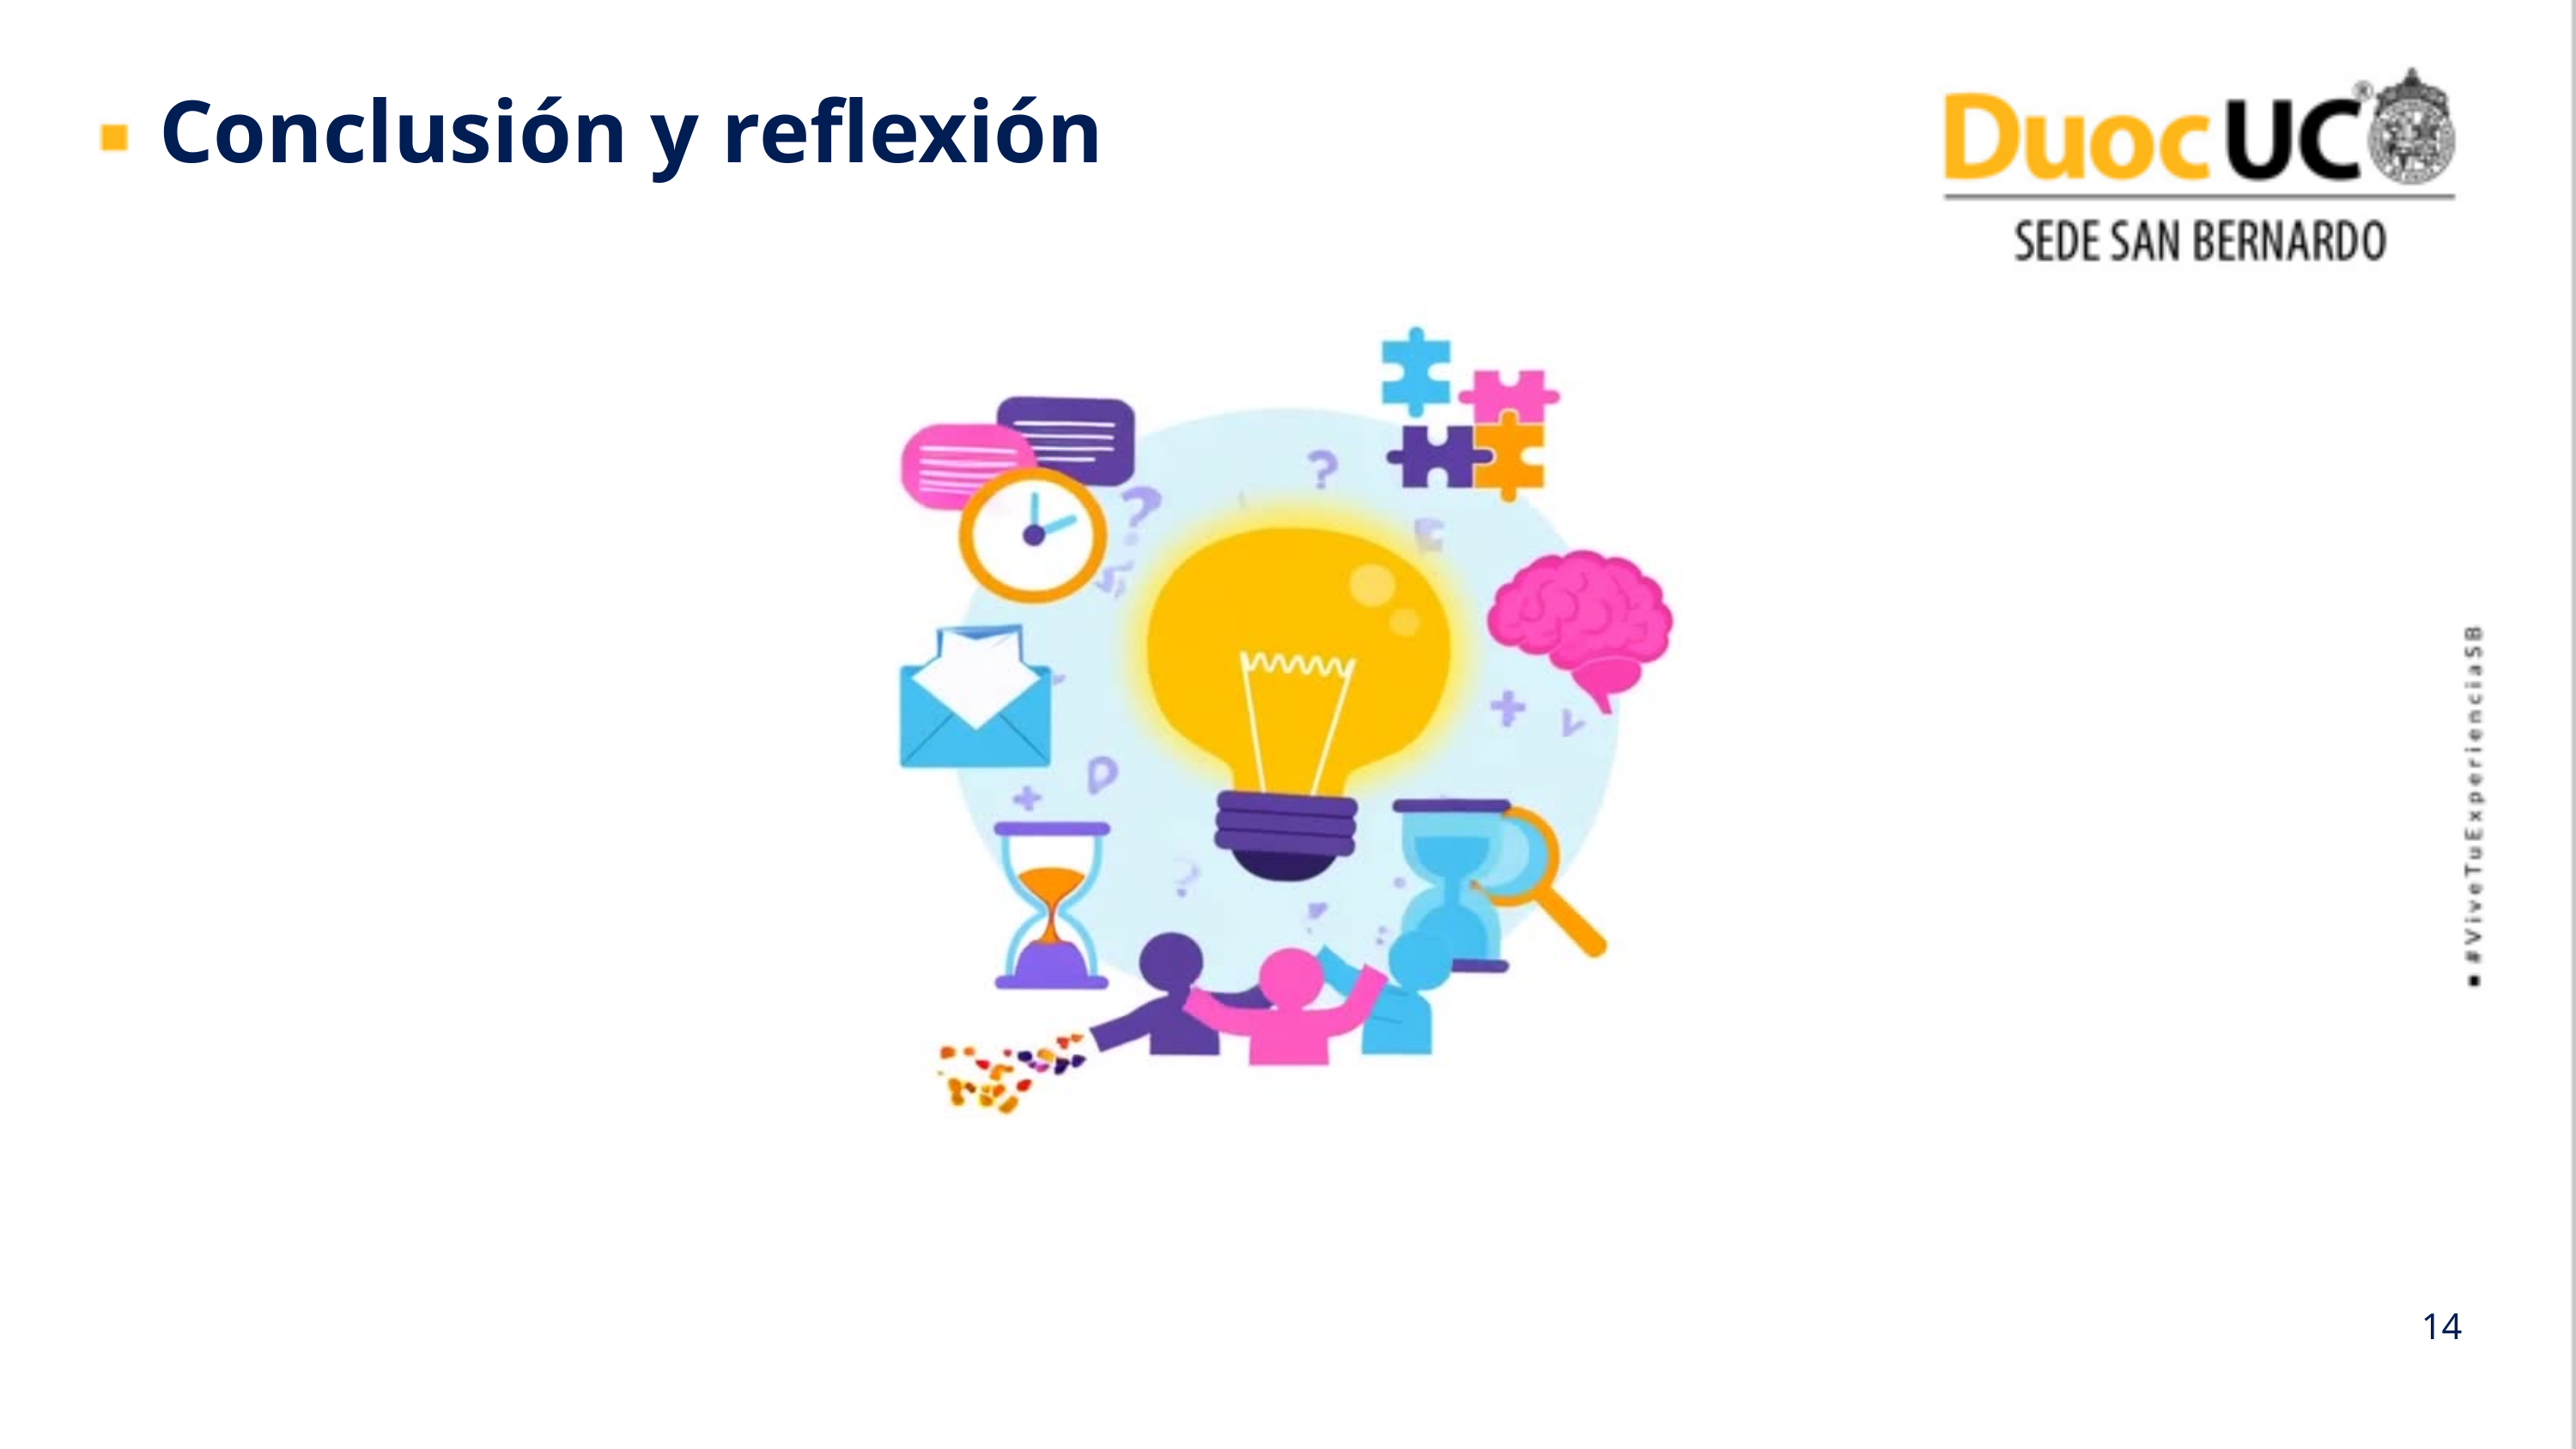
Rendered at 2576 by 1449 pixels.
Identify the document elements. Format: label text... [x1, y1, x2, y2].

text_box Conclusión y reflexión [159, 30, 1728, 181]
text_box 14 [2421, 1296, 2463, 1348]
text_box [842, 279, 1734, 1170]
text_box [0, 0, 2576, 1449]
